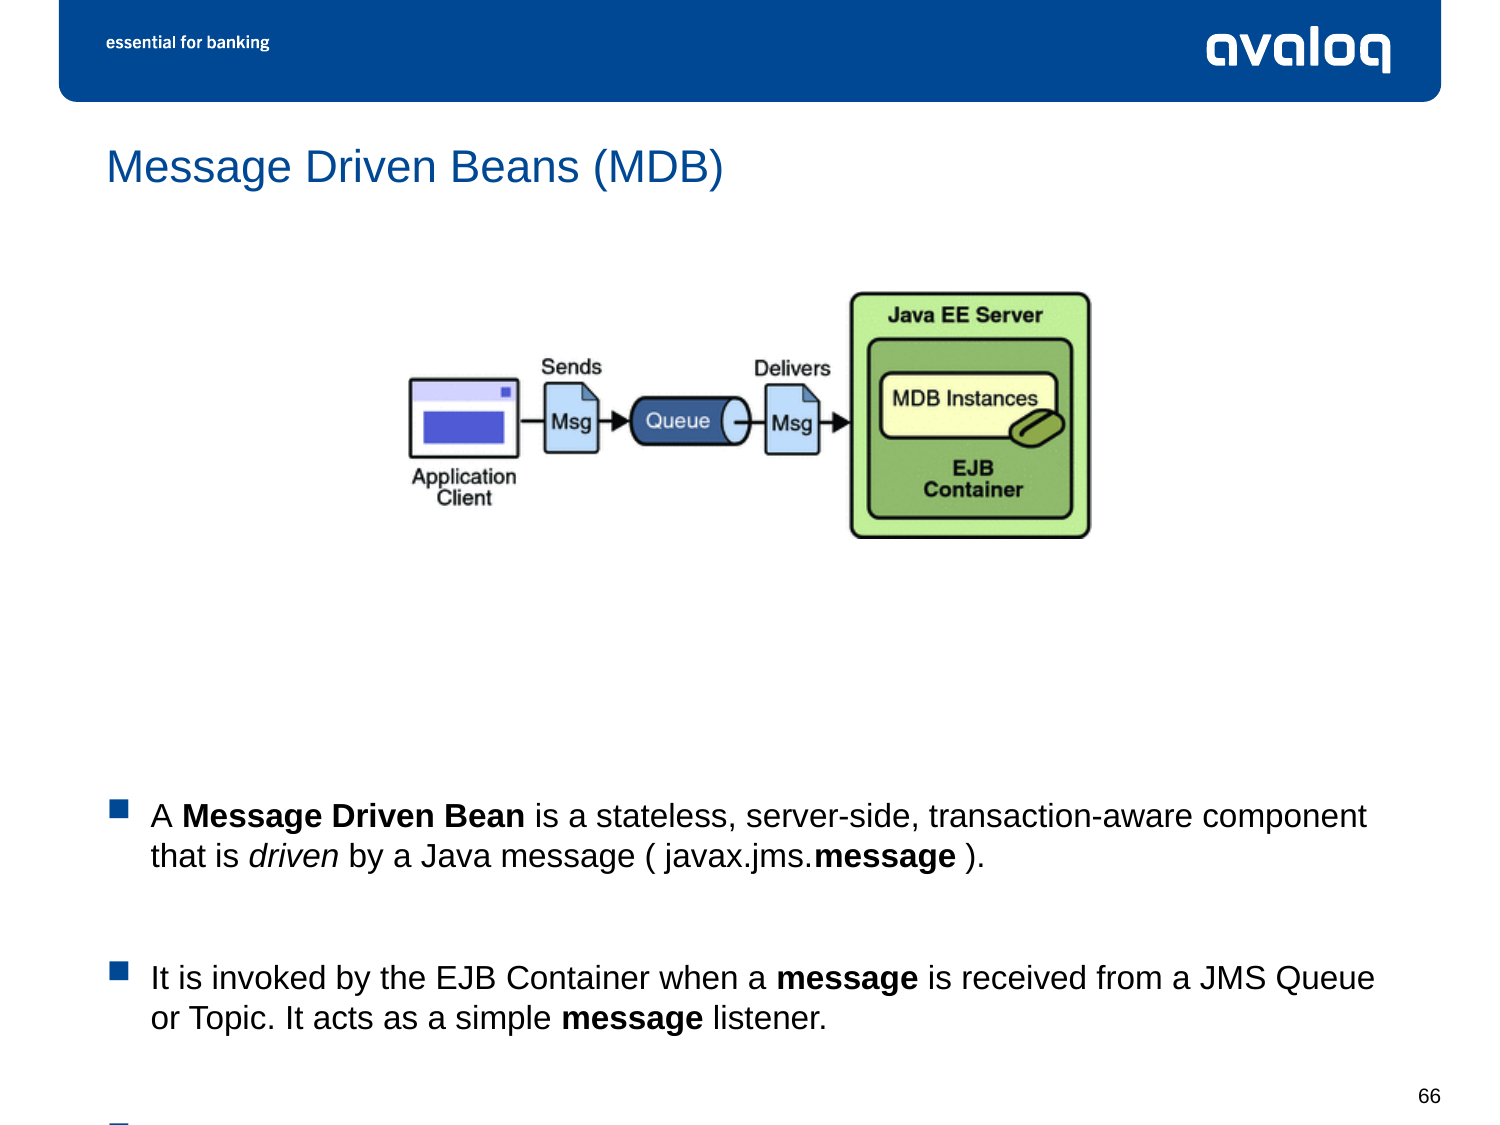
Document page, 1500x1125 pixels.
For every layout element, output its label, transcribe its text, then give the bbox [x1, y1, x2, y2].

list A Message Driven Bean is a stateless, server-side, transaction-aware component that is driven by a Java message ( javax.jms.message ). It is invoked by the EJB Container when a message is received from a JMS Queue or Topic. It acts as a simple message listener. MDB are EJB. [105, 255, 1394, 1042]
picture [408, 291, 1092, 540]
title Message Driven Beans (MDB) [105, 142, 1394, 215]
slide_number 66 [1200, 1082, 1442, 1112]
